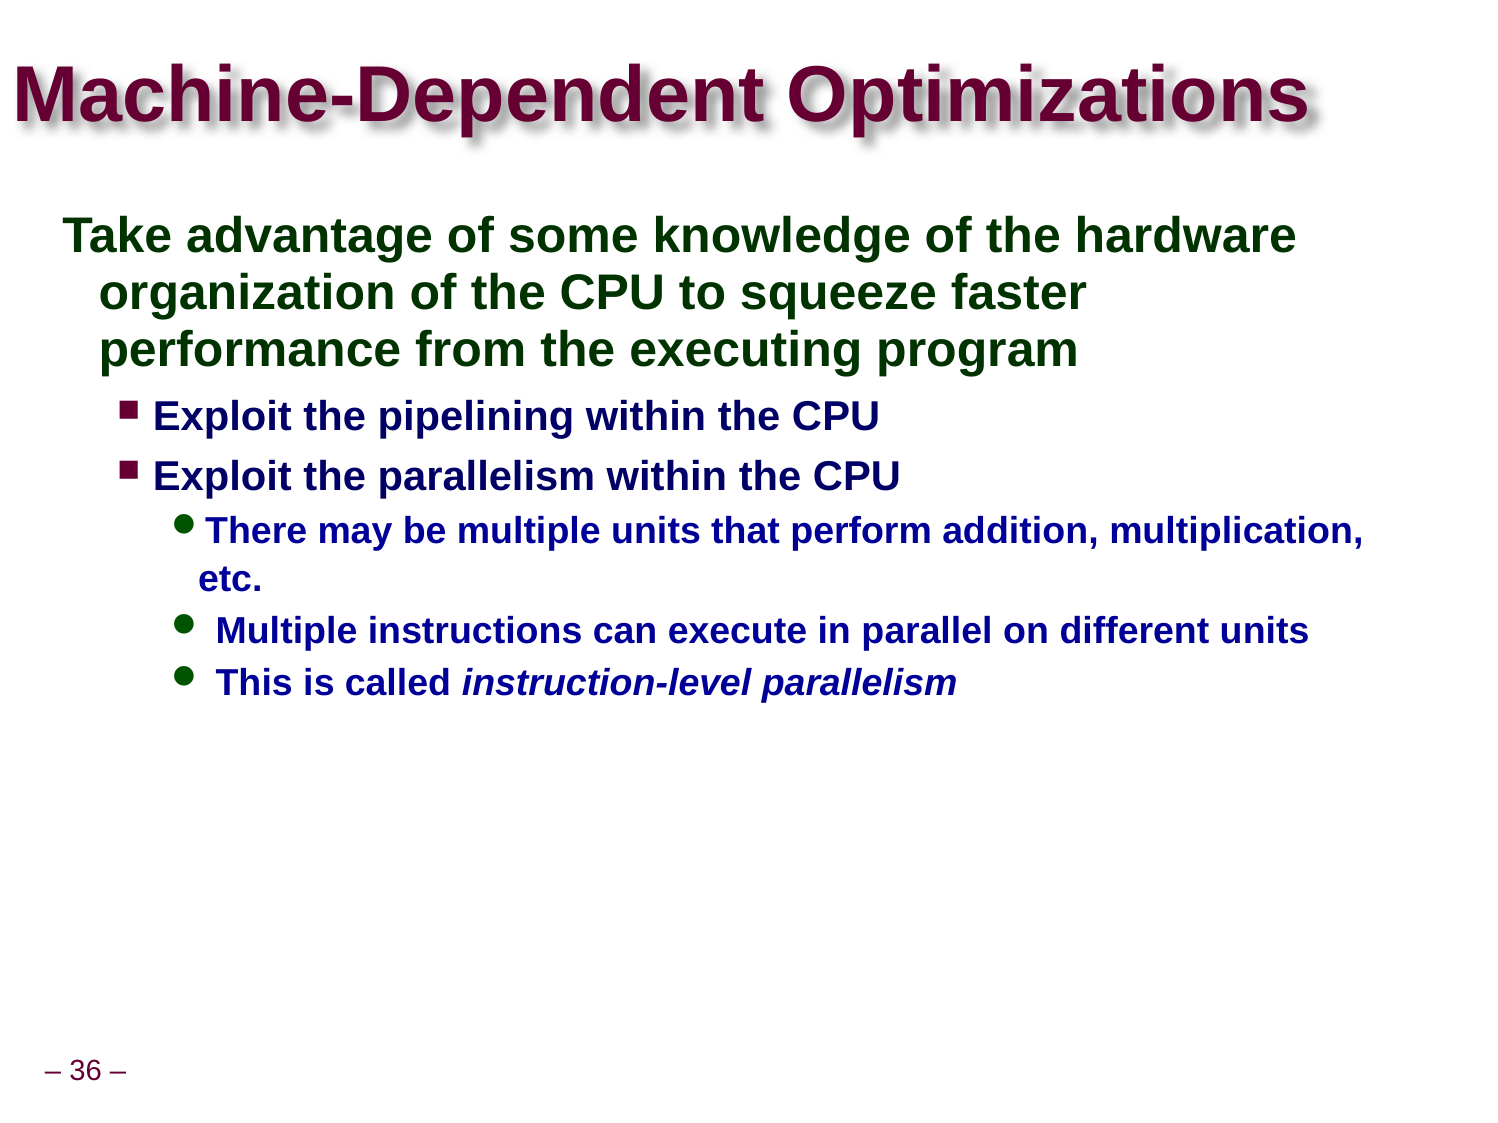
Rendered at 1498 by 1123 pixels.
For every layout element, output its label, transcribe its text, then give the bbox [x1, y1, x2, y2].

title Machine-Dependent Optimizations [12, 50, 1498, 144]
list Take advantage of some knowledge of the hardware organization of the CPU to squeeze faster performance from the executing program Exploit the pipelining within the CPU Exploit the parallelism within the CPU There may be multiple units that perform addition, multiplication, etc. Multiple instructions can execute in parallel on different units This is called instruction-level parallelism [47, 199, 1409, 1056]
